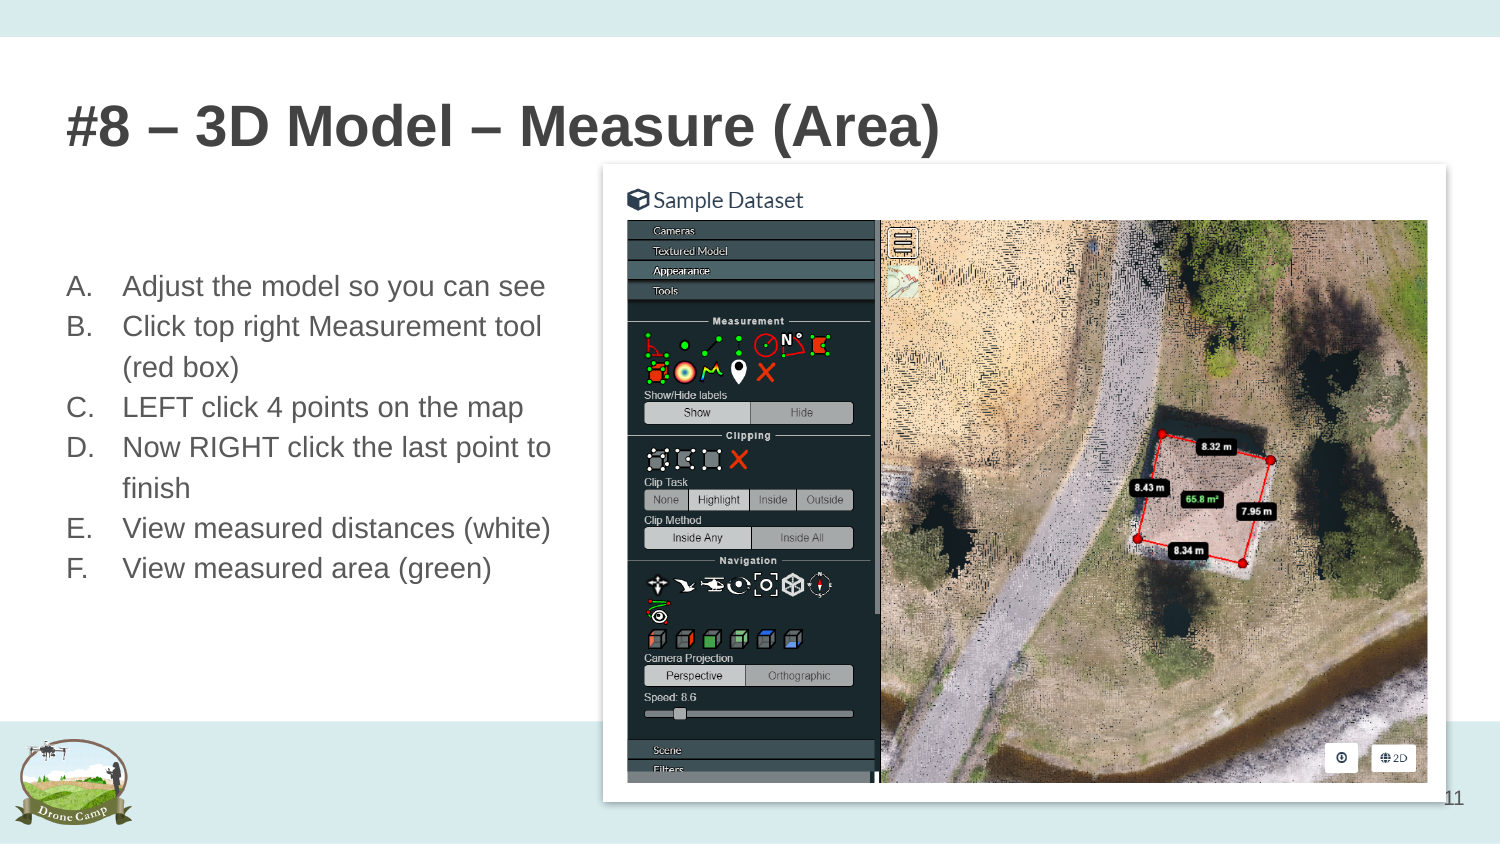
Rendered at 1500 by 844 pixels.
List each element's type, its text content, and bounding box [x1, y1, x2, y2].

picture [15, 739, 132, 825]
list Adjust the model so you can see Click top right Measurement tool (red box) LEFT click 4 points on the map Now RIGHT click the last point to finish View measured distances (white) View measured area (green) [51, 246, 598, 705]
picture [617, 178, 1433, 788]
slide_number 11 [1389, 764, 1480, 830]
title #8 – 3D Model – Measure (Area) [51, 72, 1449, 167]
